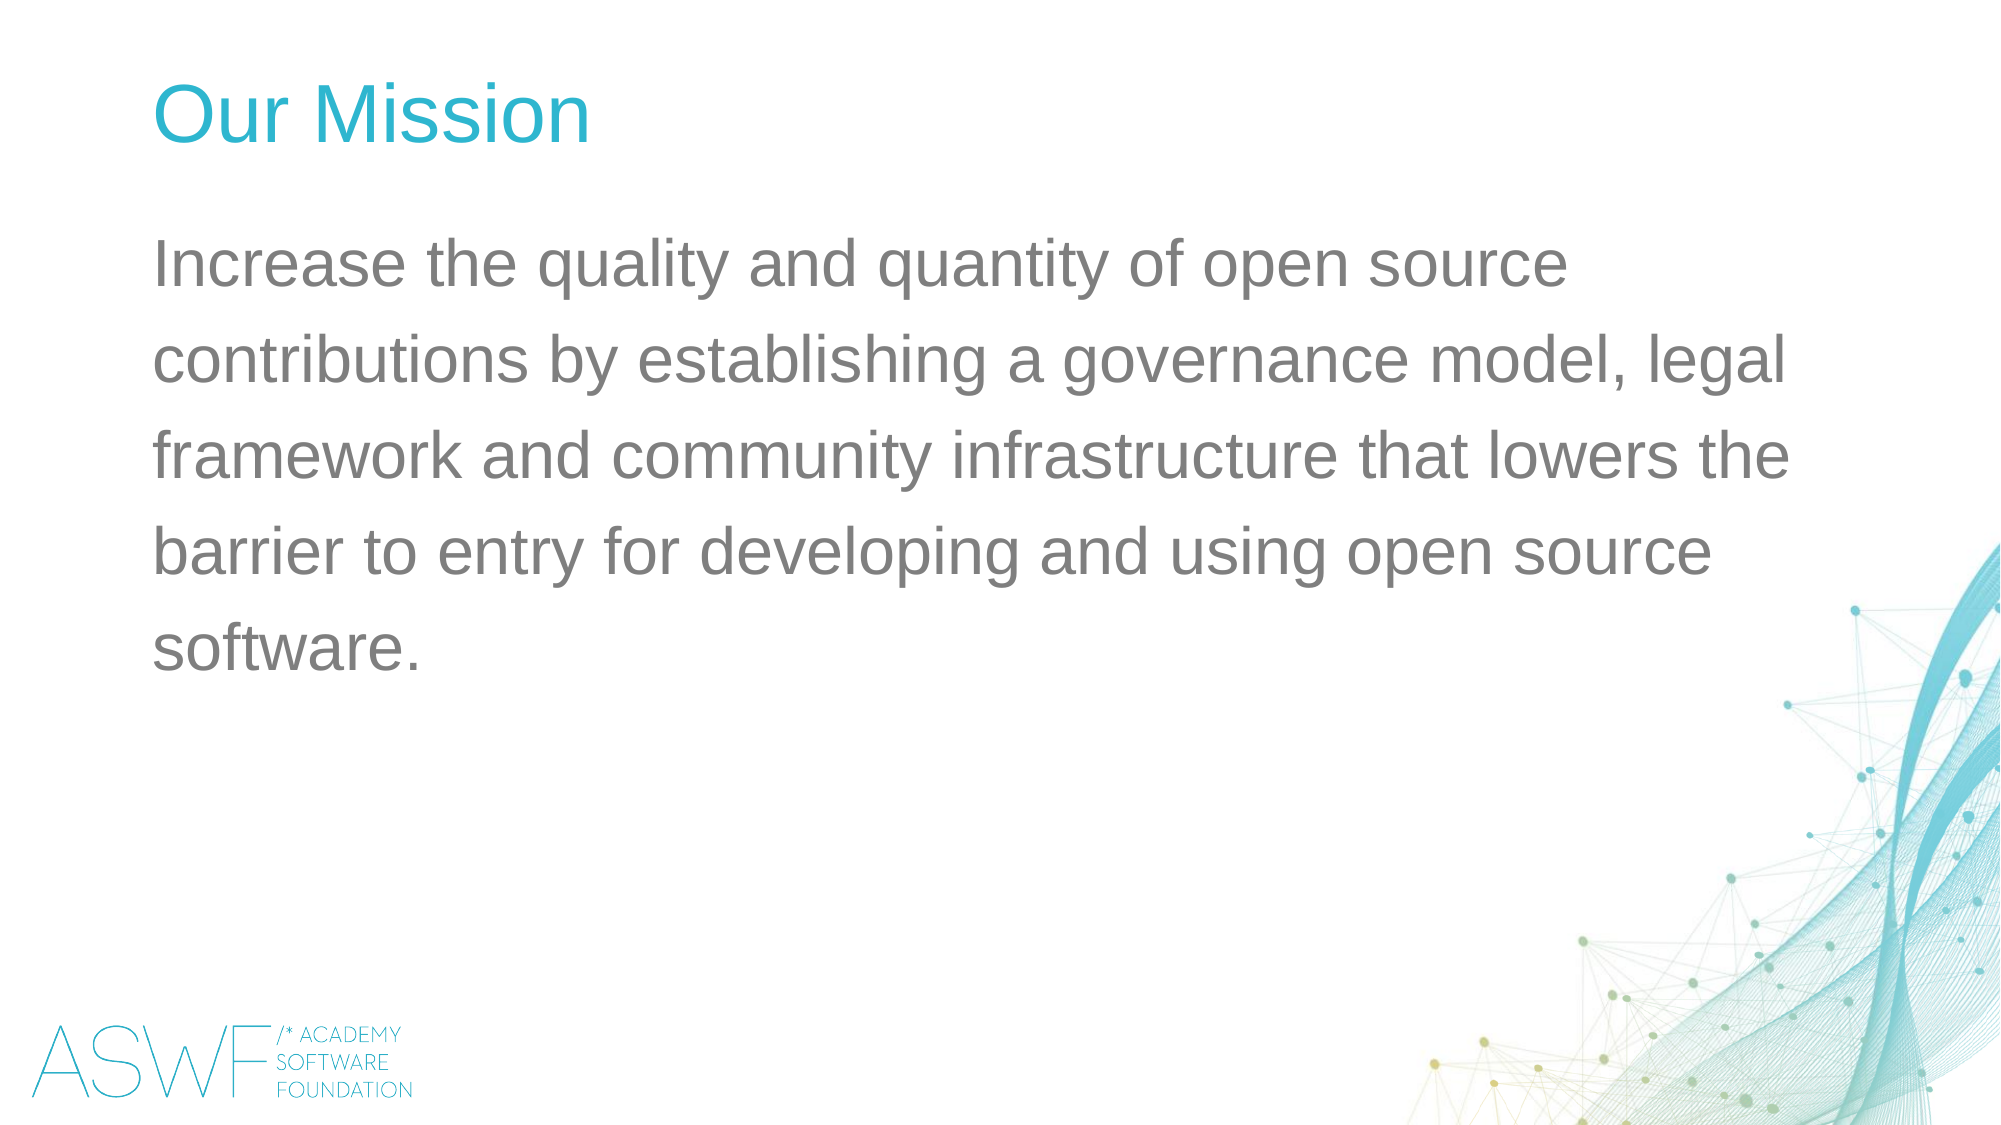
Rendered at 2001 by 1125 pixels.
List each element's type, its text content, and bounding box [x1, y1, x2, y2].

picture [0, 0, 2001, 1125]
title Our Mission [137, 59, 1863, 172]
list Increase the quality and quantity of open source contributions by establishing a governance model, legal framework and community infrastructure that lowers the barrier to entry for developing and using open source software. [137, 196, 1863, 1014]
